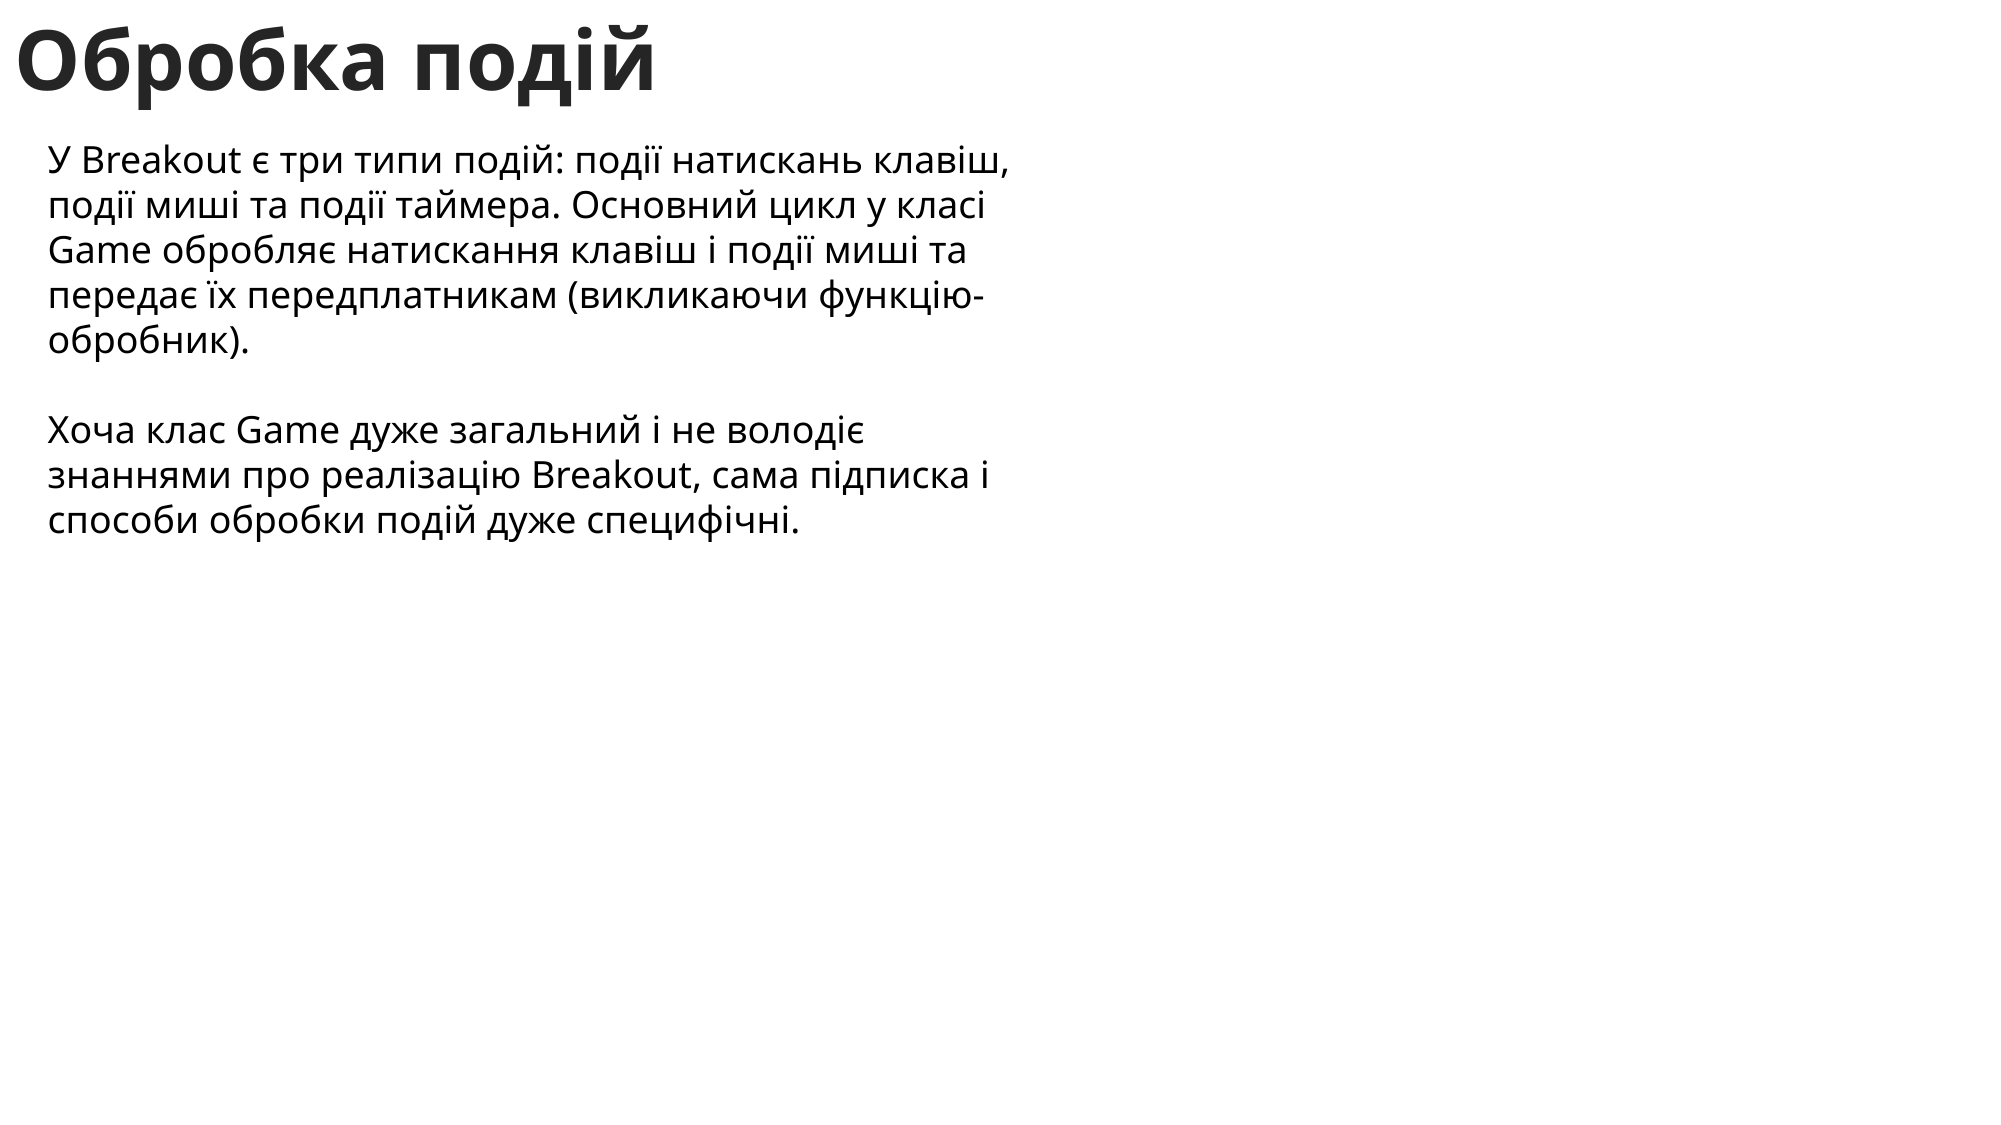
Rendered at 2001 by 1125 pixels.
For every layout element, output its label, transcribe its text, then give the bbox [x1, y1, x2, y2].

text_box Обробка подій [0, 0, 1000, 315]
text_box У Breakout є три типи подій: події натискань клавіш, події миші та події таймера. Основний цикл у класі Game обробляє натискання клавіш і події миші та передає їх передплатникам (викликаючи функцію-обробник). Хоча клас Game дуже загальний і не володіє знаннями про реалізацію Breakout, сама підписка і способи обробки подій дуже специфічні. [33, 128, 1051, 549]
